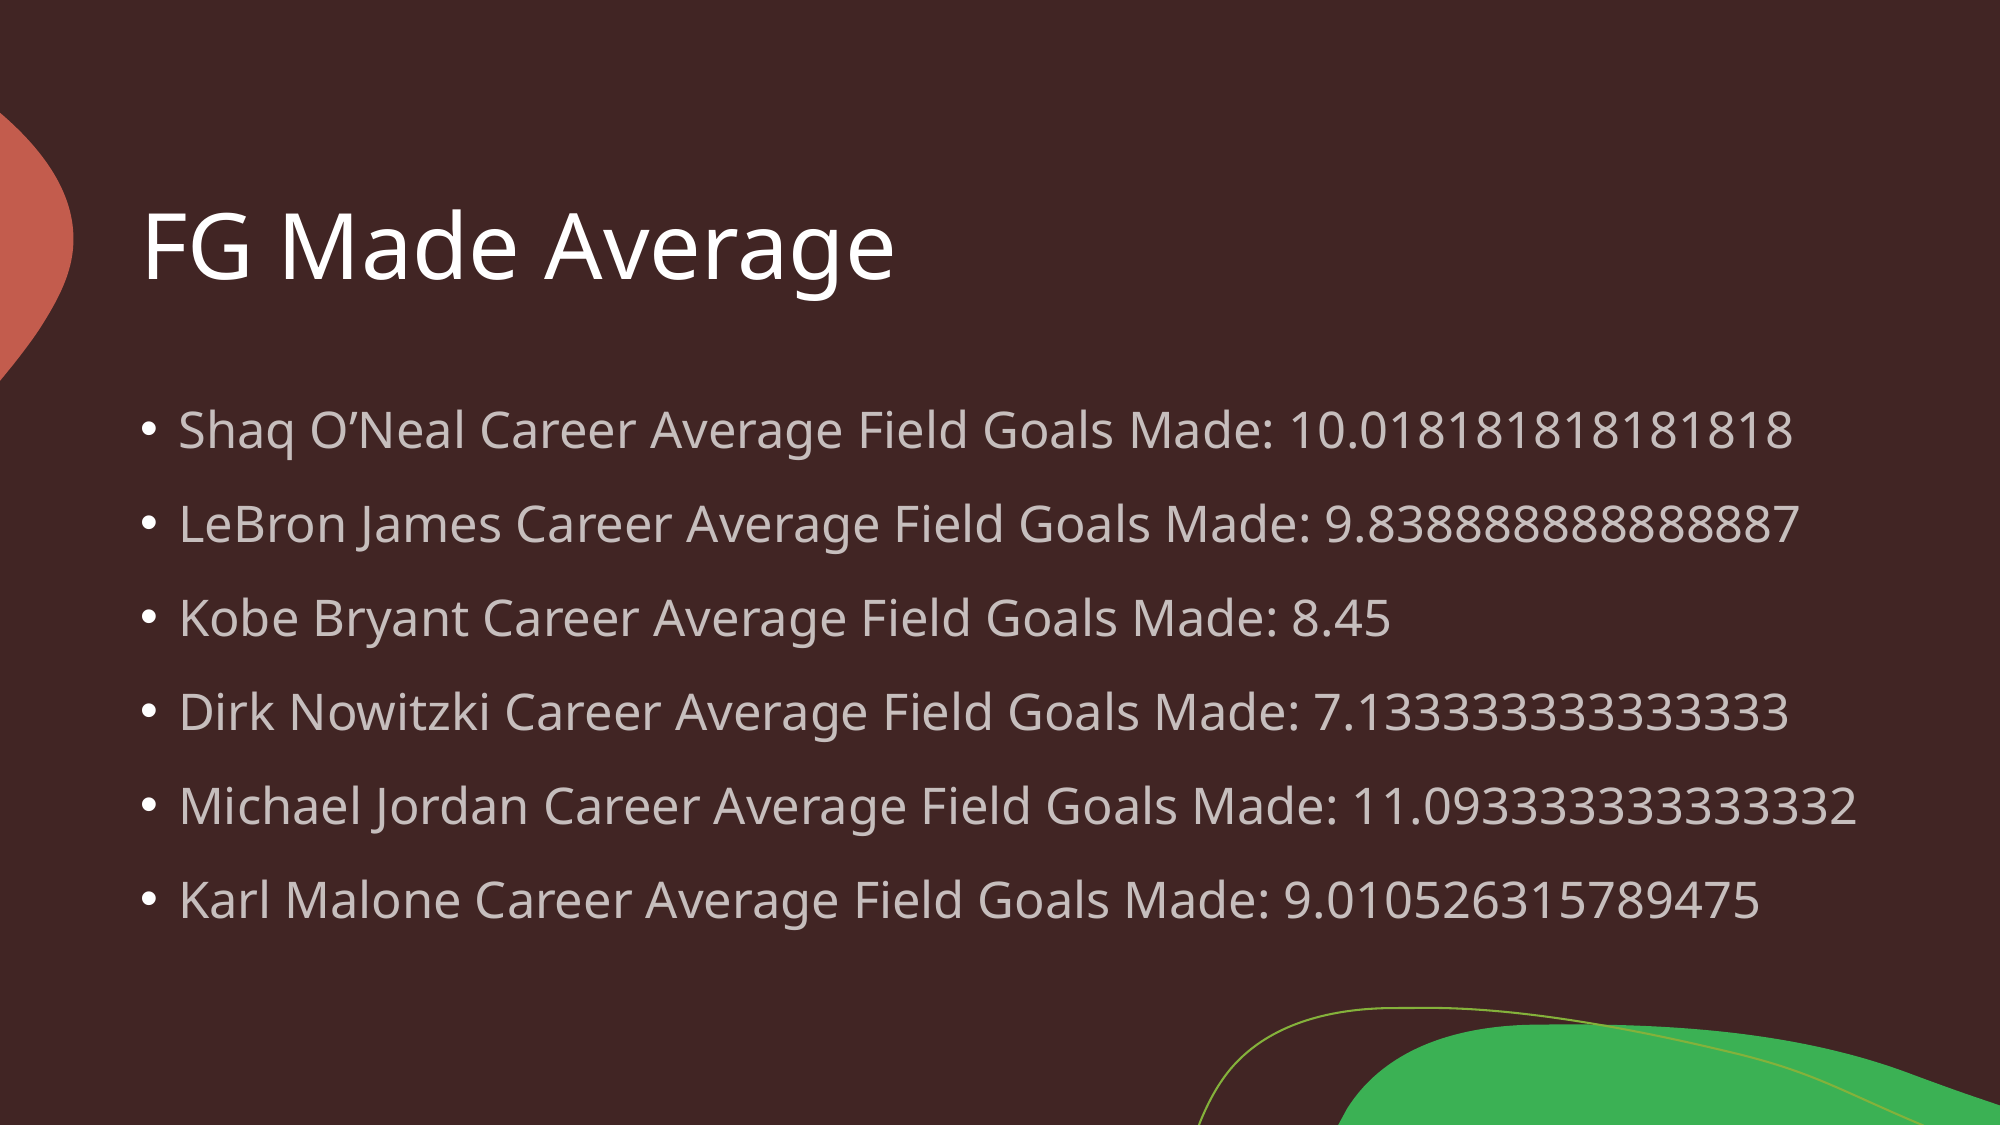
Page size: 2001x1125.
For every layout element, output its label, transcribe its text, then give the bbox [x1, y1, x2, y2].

list Shaq O’Neal Career Average Field Goals Made: 10.018181818181818 LeBron James Career Average Field Goals Made: 9.838888888888887 Kobe Bryant Career Average Field Goals Made: 8.45 Dirk Nowitzki Career Average Field Goals Made: 7.133333333333333 Michael Jordan Career Average Field Goals Made: 11.093333333333332 Karl Malone Career Average Field Goals Made: 9.010526315789475 [125, 375, 1875, 1002]
title FG Made Average [125, 125, 1875, 375]
